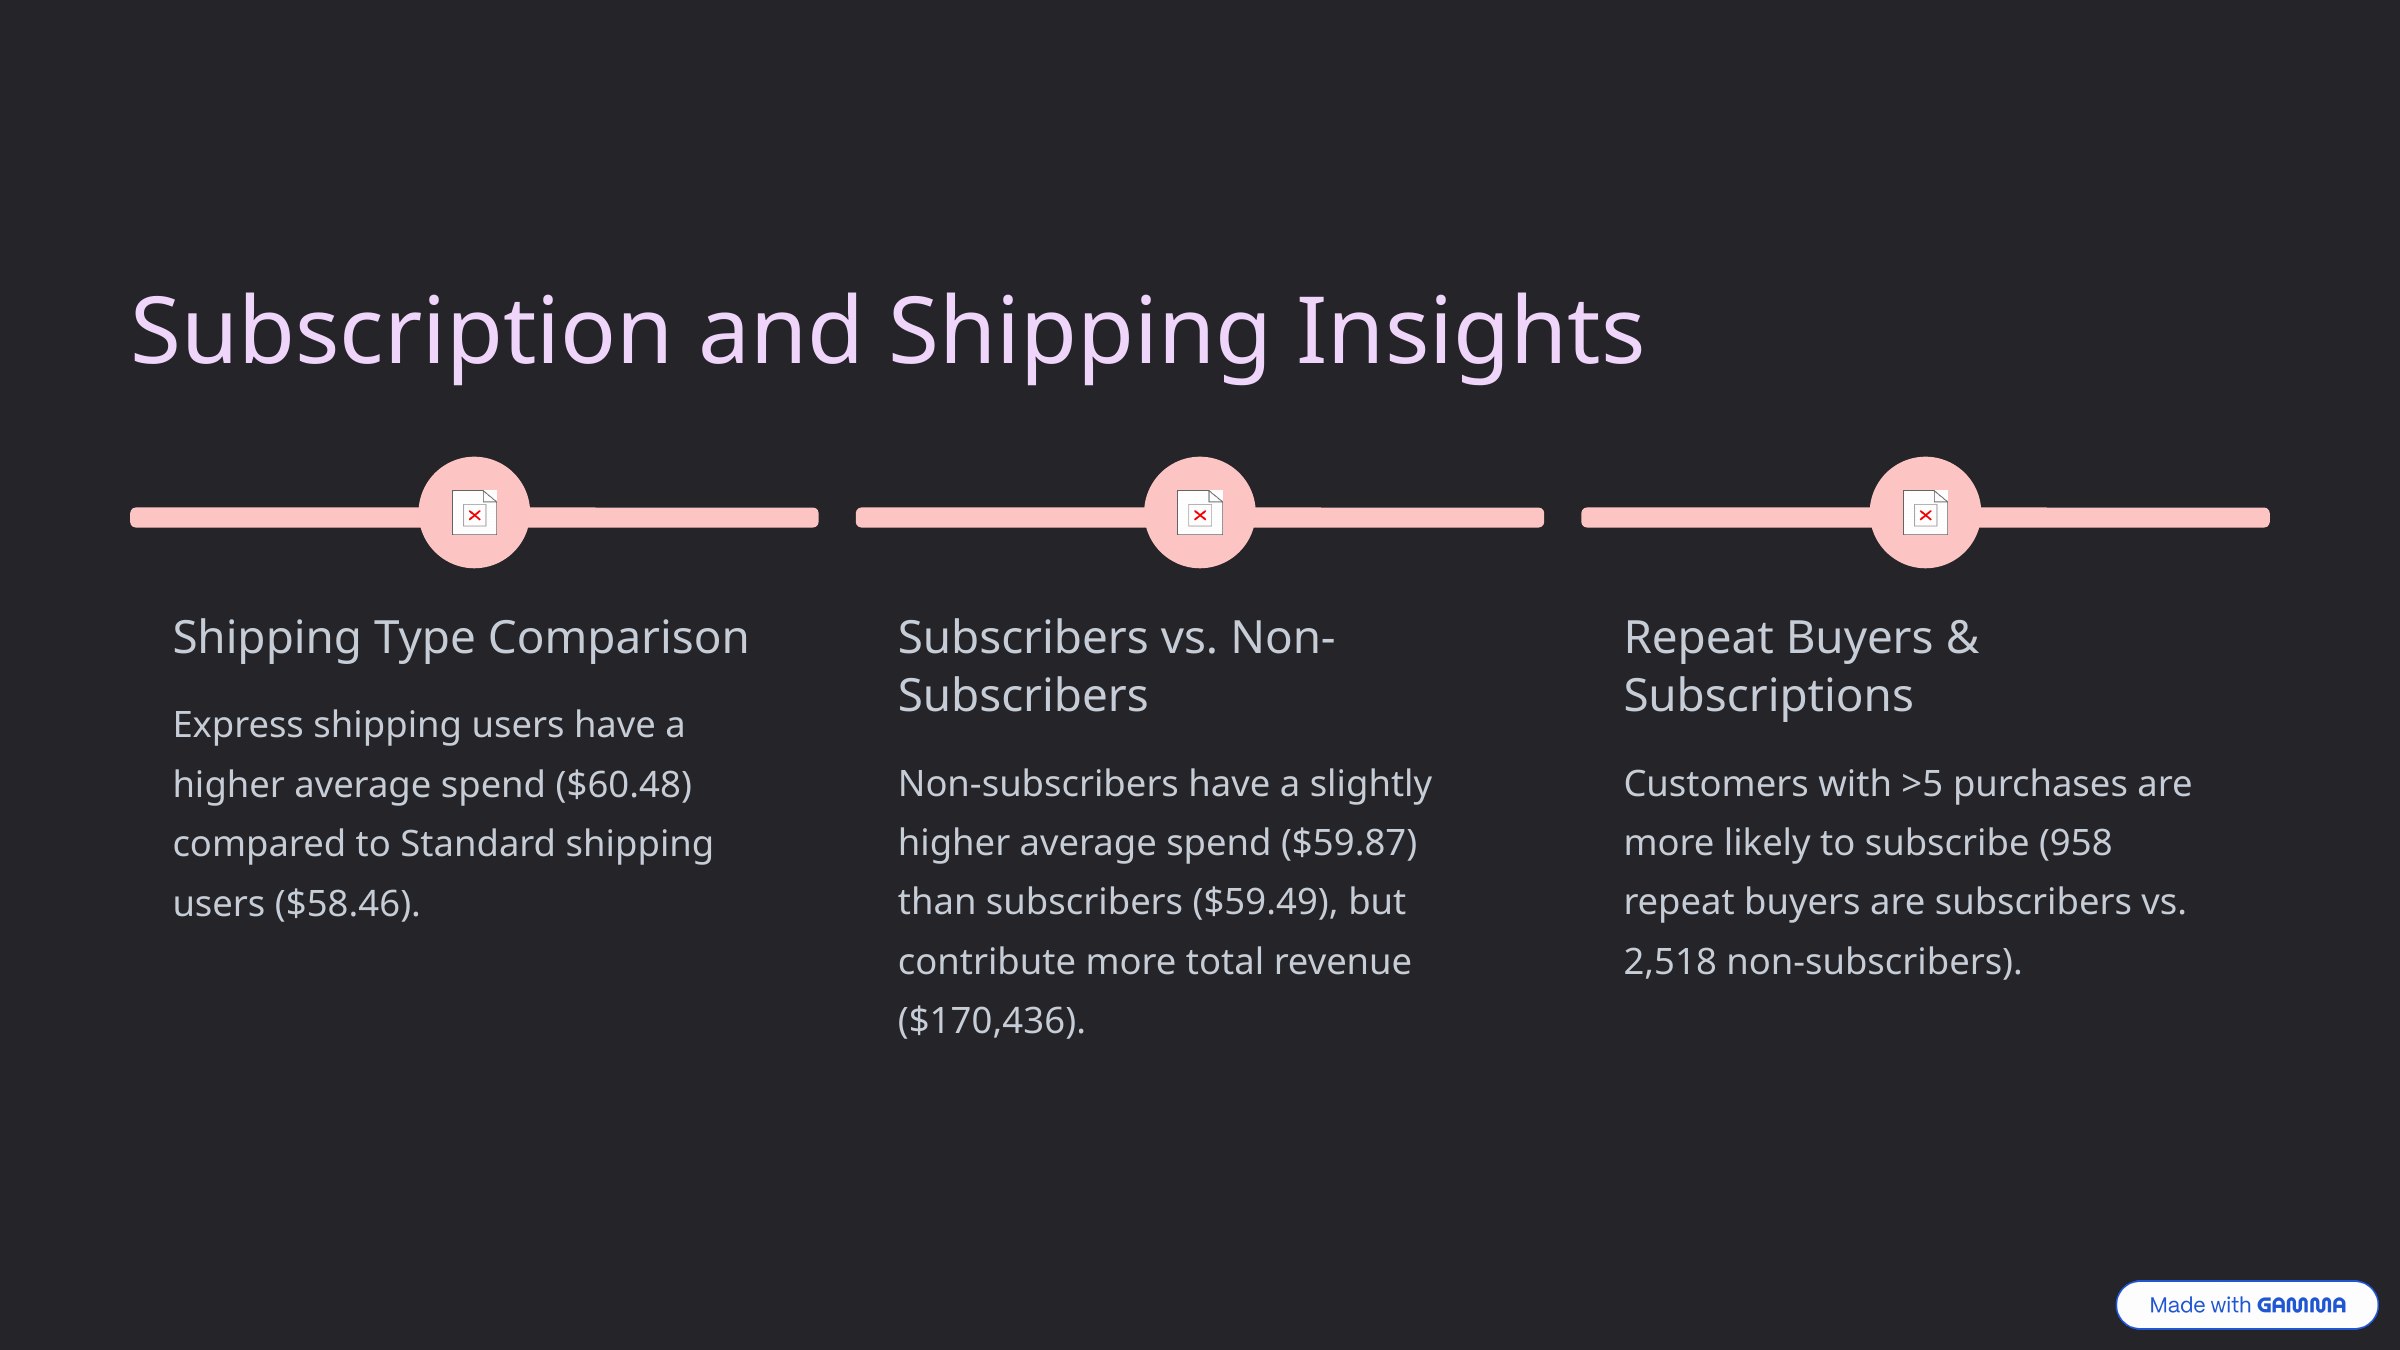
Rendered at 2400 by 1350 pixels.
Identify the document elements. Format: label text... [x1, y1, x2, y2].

text_box [529, 507, 819, 528]
text_box [130, 527, 819, 1084]
text_box Shipping Type Comparison [172, 605, 758, 664]
picture [1903, 490, 1948, 535]
text_box [1254, 507, 1545, 528]
text_box [1144, 456, 1256, 569]
text_box Express shipping users have a higher average spend ($60.48) compared to Standard shipping users ($58.46). [172, 685, 777, 924]
text_box [855, 527, 1545, 1084]
text_box [1581, 507, 1871, 528]
picture [2106, 1271, 2389, 1339]
text_box Customers with >5 purchases are more likely to subscribe (958 repeat buyers are subscribers vs. 2,518 non-subscribers). [1623, 744, 2228, 983]
text_box [130, 507, 420, 528]
text_box [418, 456, 531, 569]
text_box Subscribers vs. Non-Subscribers [897, 605, 1502, 722]
text_box Repeat Buyers & Subscriptions [1623, 605, 2228, 722]
picture [1177, 490, 1223, 535]
text_box [1980, 507, 2270, 528]
text_box [855, 507, 1146, 528]
text_box Non-subscribers have a slightly higher average spend ($59.87) than subscribers ($59.49), but contribute more total revenue ($170,436). [897, 744, 1502, 1042]
text_box [1869, 456, 1982, 569]
text_box [1581, 527, 2270, 1084]
picture [451, 490, 497, 535]
text_box Subscription and Shipping Insights [130, 266, 1631, 383]
